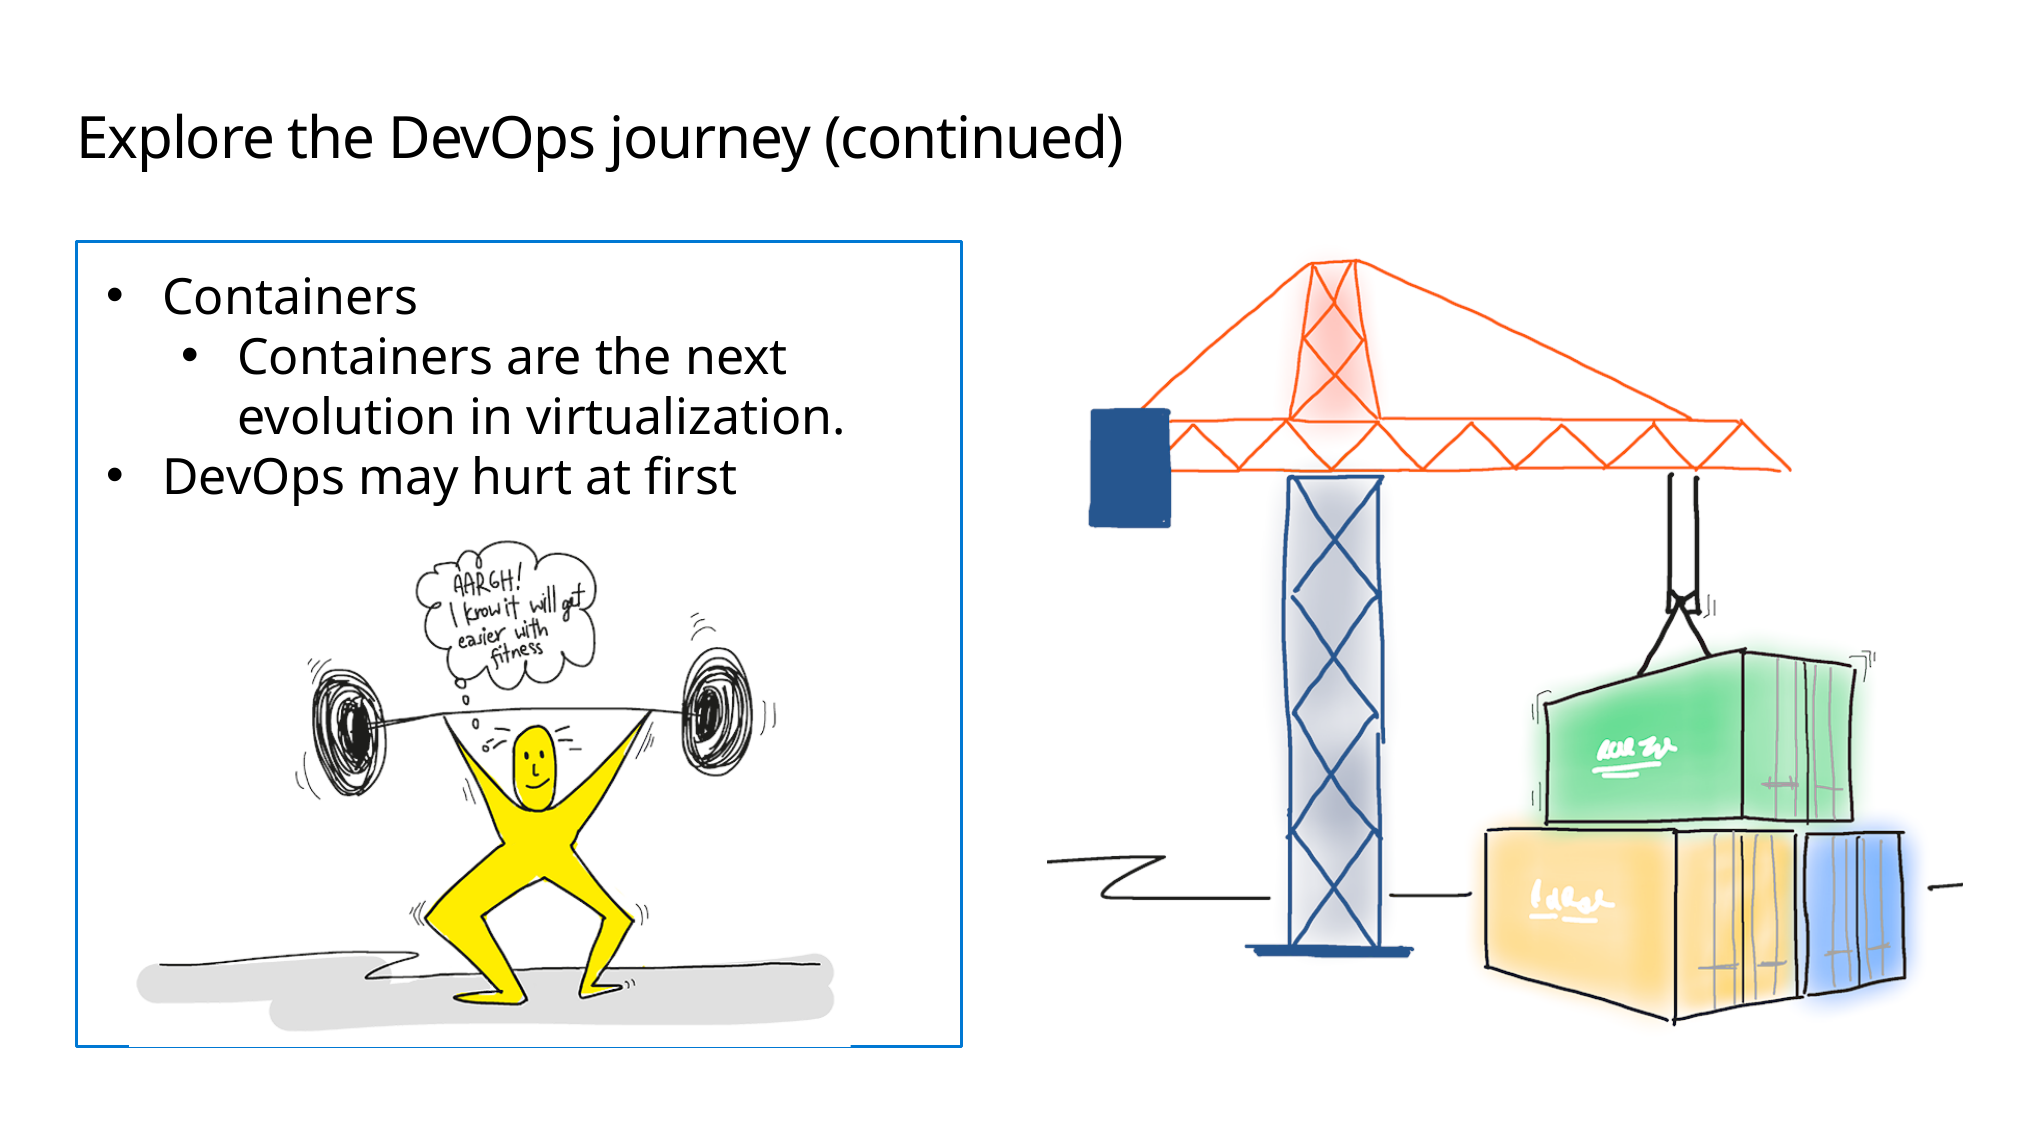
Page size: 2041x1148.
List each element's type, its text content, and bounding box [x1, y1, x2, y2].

title Explore the DevOps journey (continued) [76, 103, 1969, 172]
text_box Containers Containers are the next evolution in virtualization. DevOps may hurt at first [76, 241, 962, 1047]
picture [1047, 238, 1964, 1044]
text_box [128, 530, 851, 1047]
